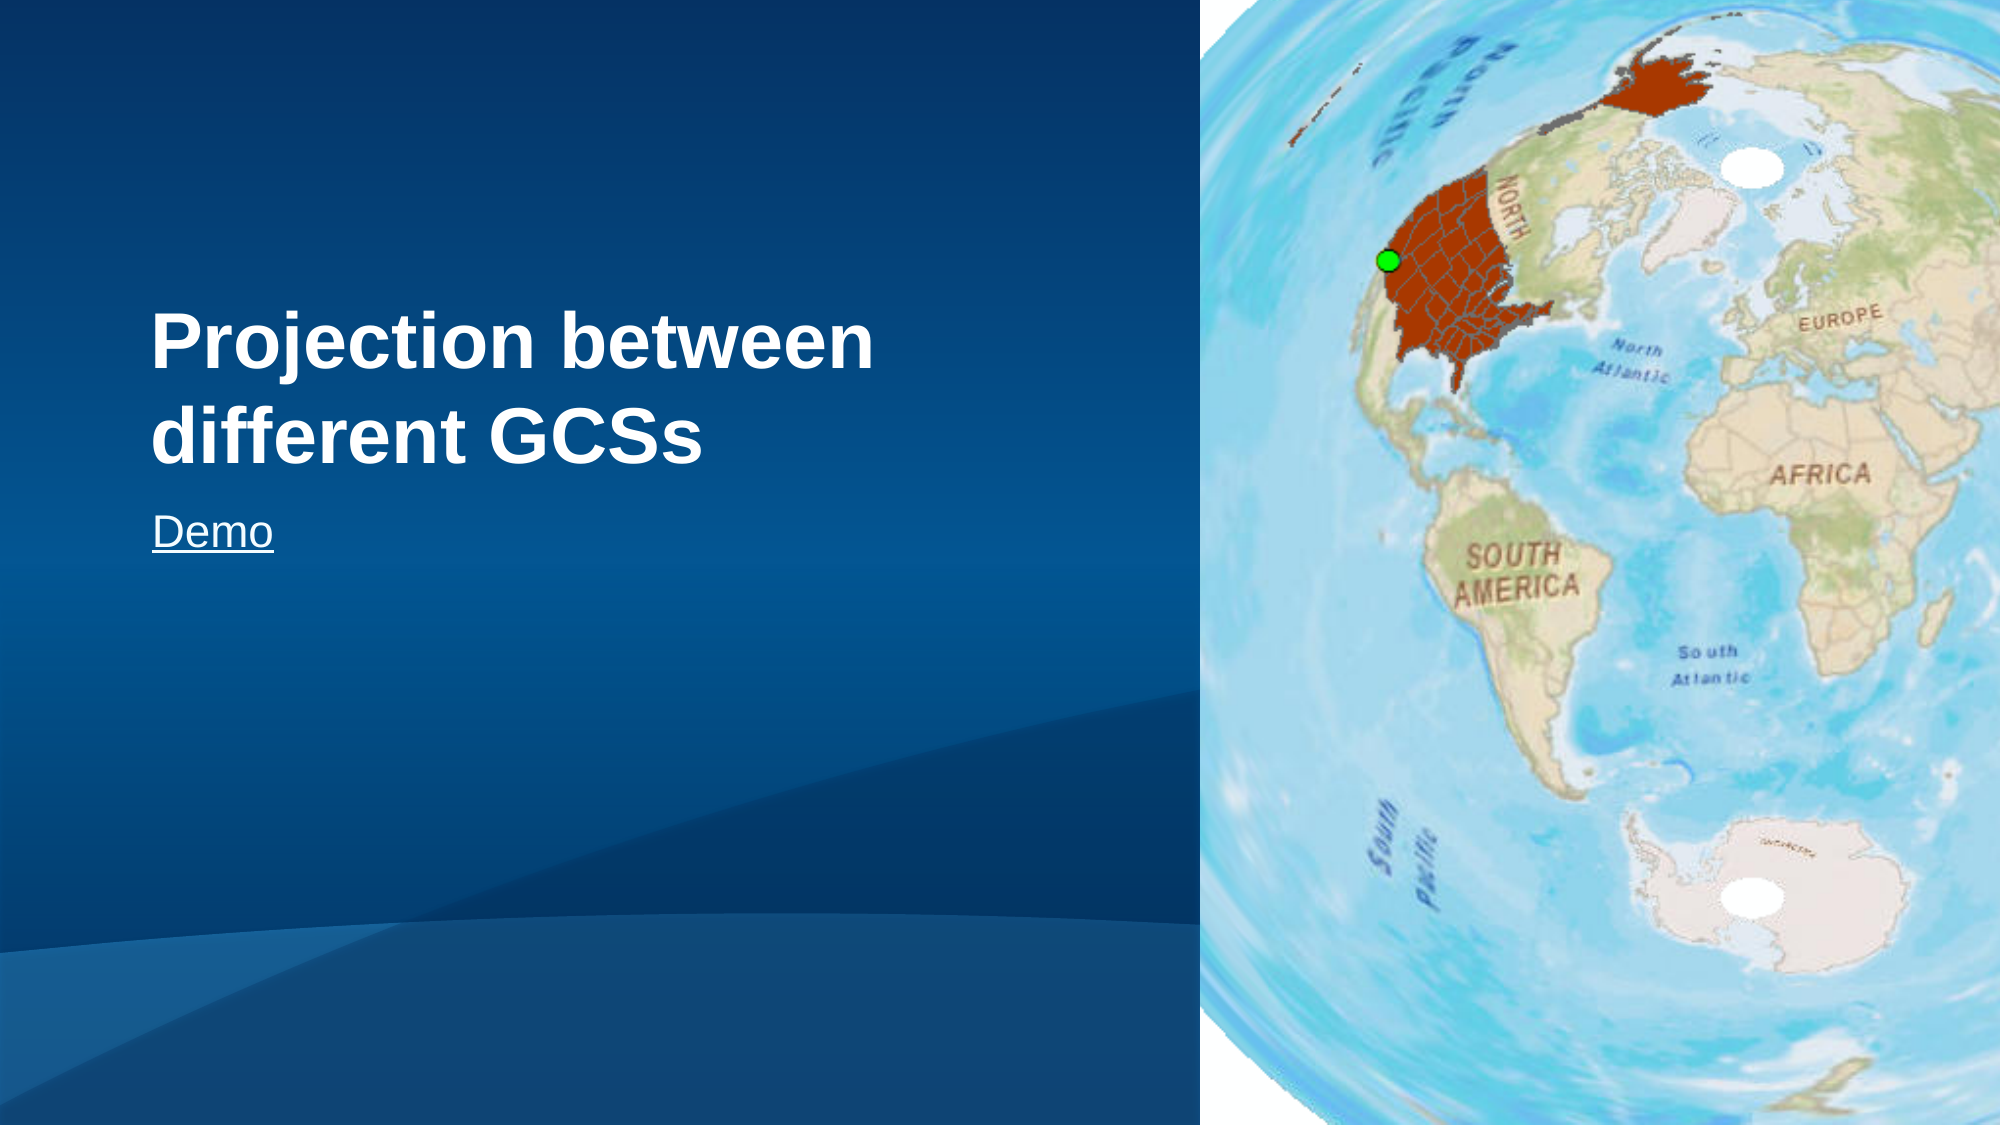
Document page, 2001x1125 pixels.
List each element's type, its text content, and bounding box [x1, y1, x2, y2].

list Demo [151, 502, 977, 558]
picture [1199, 0, 2000, 1125]
title Projection between different GCSs [150, 287, 1050, 480]
